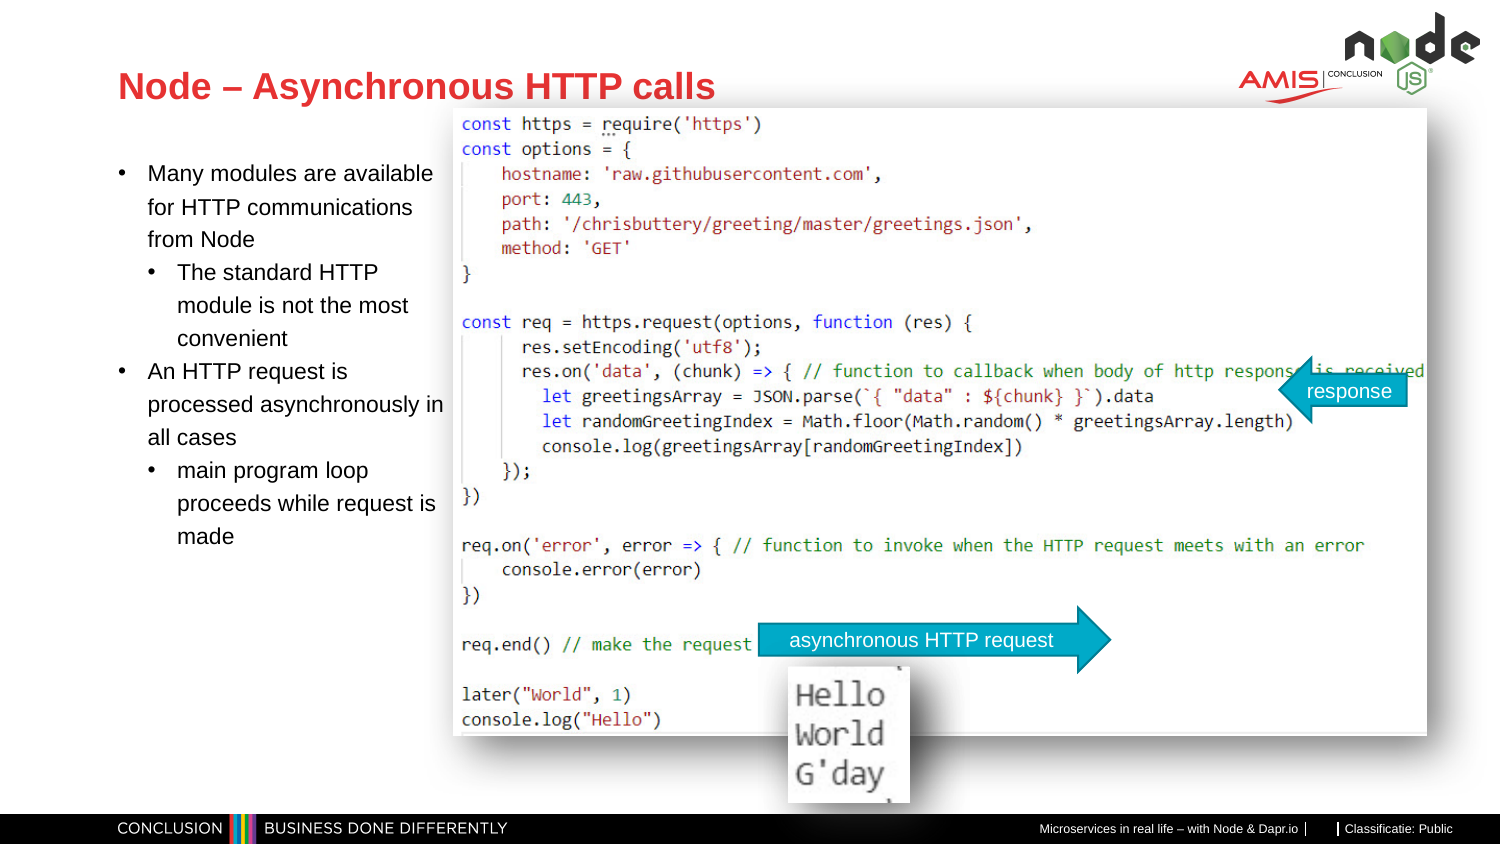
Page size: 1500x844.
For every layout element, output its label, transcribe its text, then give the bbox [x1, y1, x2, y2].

footer Microservices in real life – with Node & Dapr.io [936, 820, 1299, 839]
picture [1205, 12, 1480, 106]
title Node – Asynchronous HTTP calls [118, 47, 1205, 130]
list Many modules are available for HTTP communications from Node The standard HTTP module is not the most convenient An HTTP request is processed asynchronously in all cases main program loop proceeds while request is made [118, 153, 454, 774]
picture [239, 814, 1500, 844]
picture [0, 814, 236, 844]
picture [453, 108, 1427, 803]
